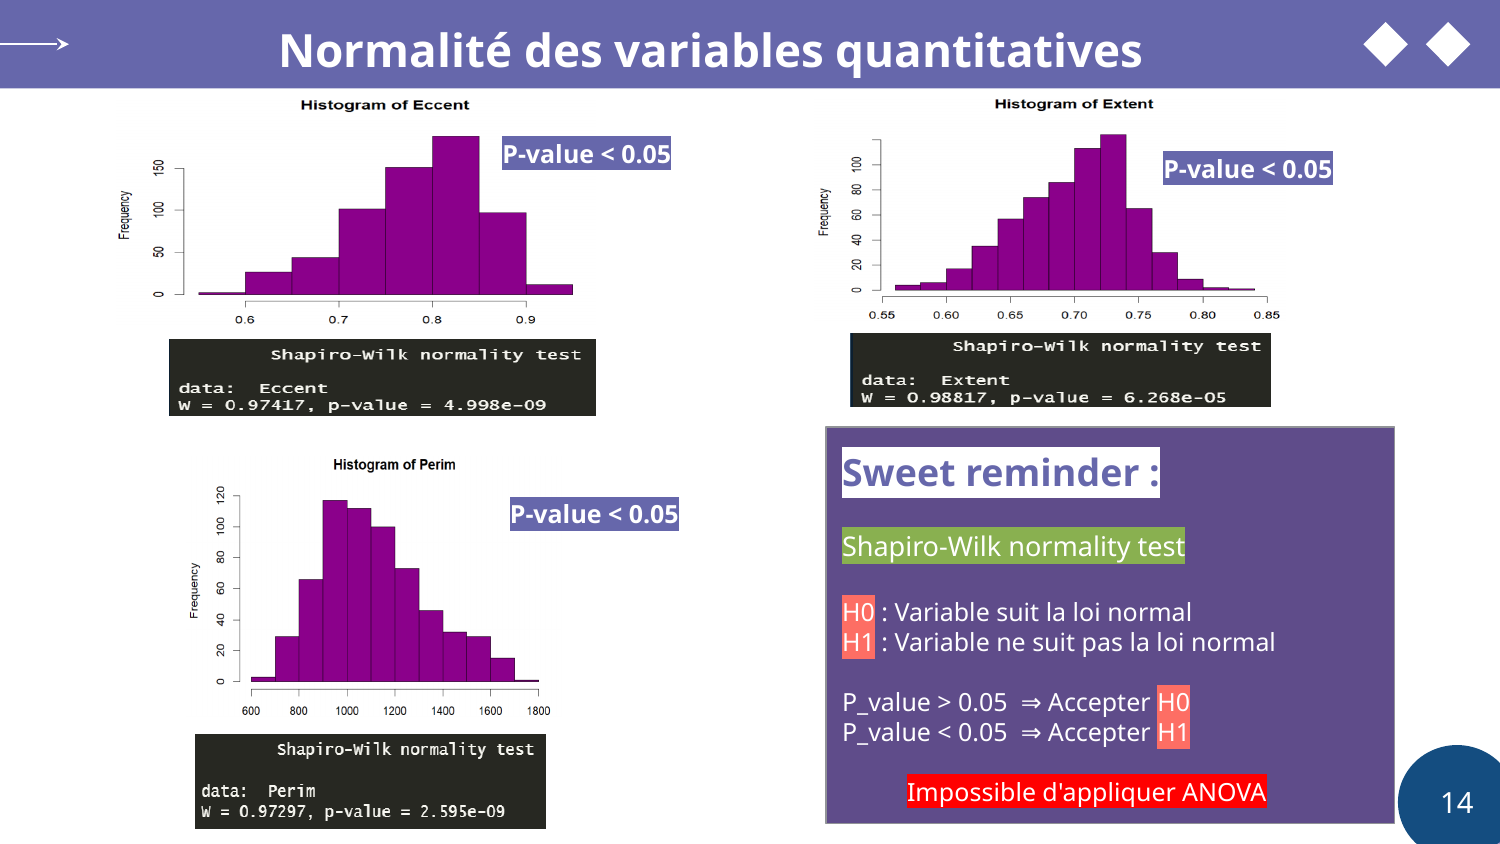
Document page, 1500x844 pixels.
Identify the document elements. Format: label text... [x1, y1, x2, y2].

picture [194, 734, 546, 829]
picture [186, 456, 562, 717]
text_box [825, 426, 1395, 824]
picture [850, 333, 1271, 407]
text_box 14 [1397, 745, 1500, 844]
text_box P-value < 0.05 [566, 483, 721, 544]
text_box Sweet reminder : Shapiro-Wilk normality test H0 : Variable suit la loi normal H1 : Variable ne suit pas la loi normal P_value > 0.05 ⇒ Accepter H0 P_value < 0.05 ⇒ Accepter H1 Impossible d'appliquer ANOVA [827, 434, 1389, 844]
title Normalité des variables quantitatives [263, 0, 1258, 123]
text_box P-value < 0.05 [601, 123, 808, 184]
picture [813, 97, 1287, 321]
text_box P-value < 0.05 [1290, 138, 1487, 198]
picture [116, 97, 597, 325]
picture [169, 338, 597, 416]
